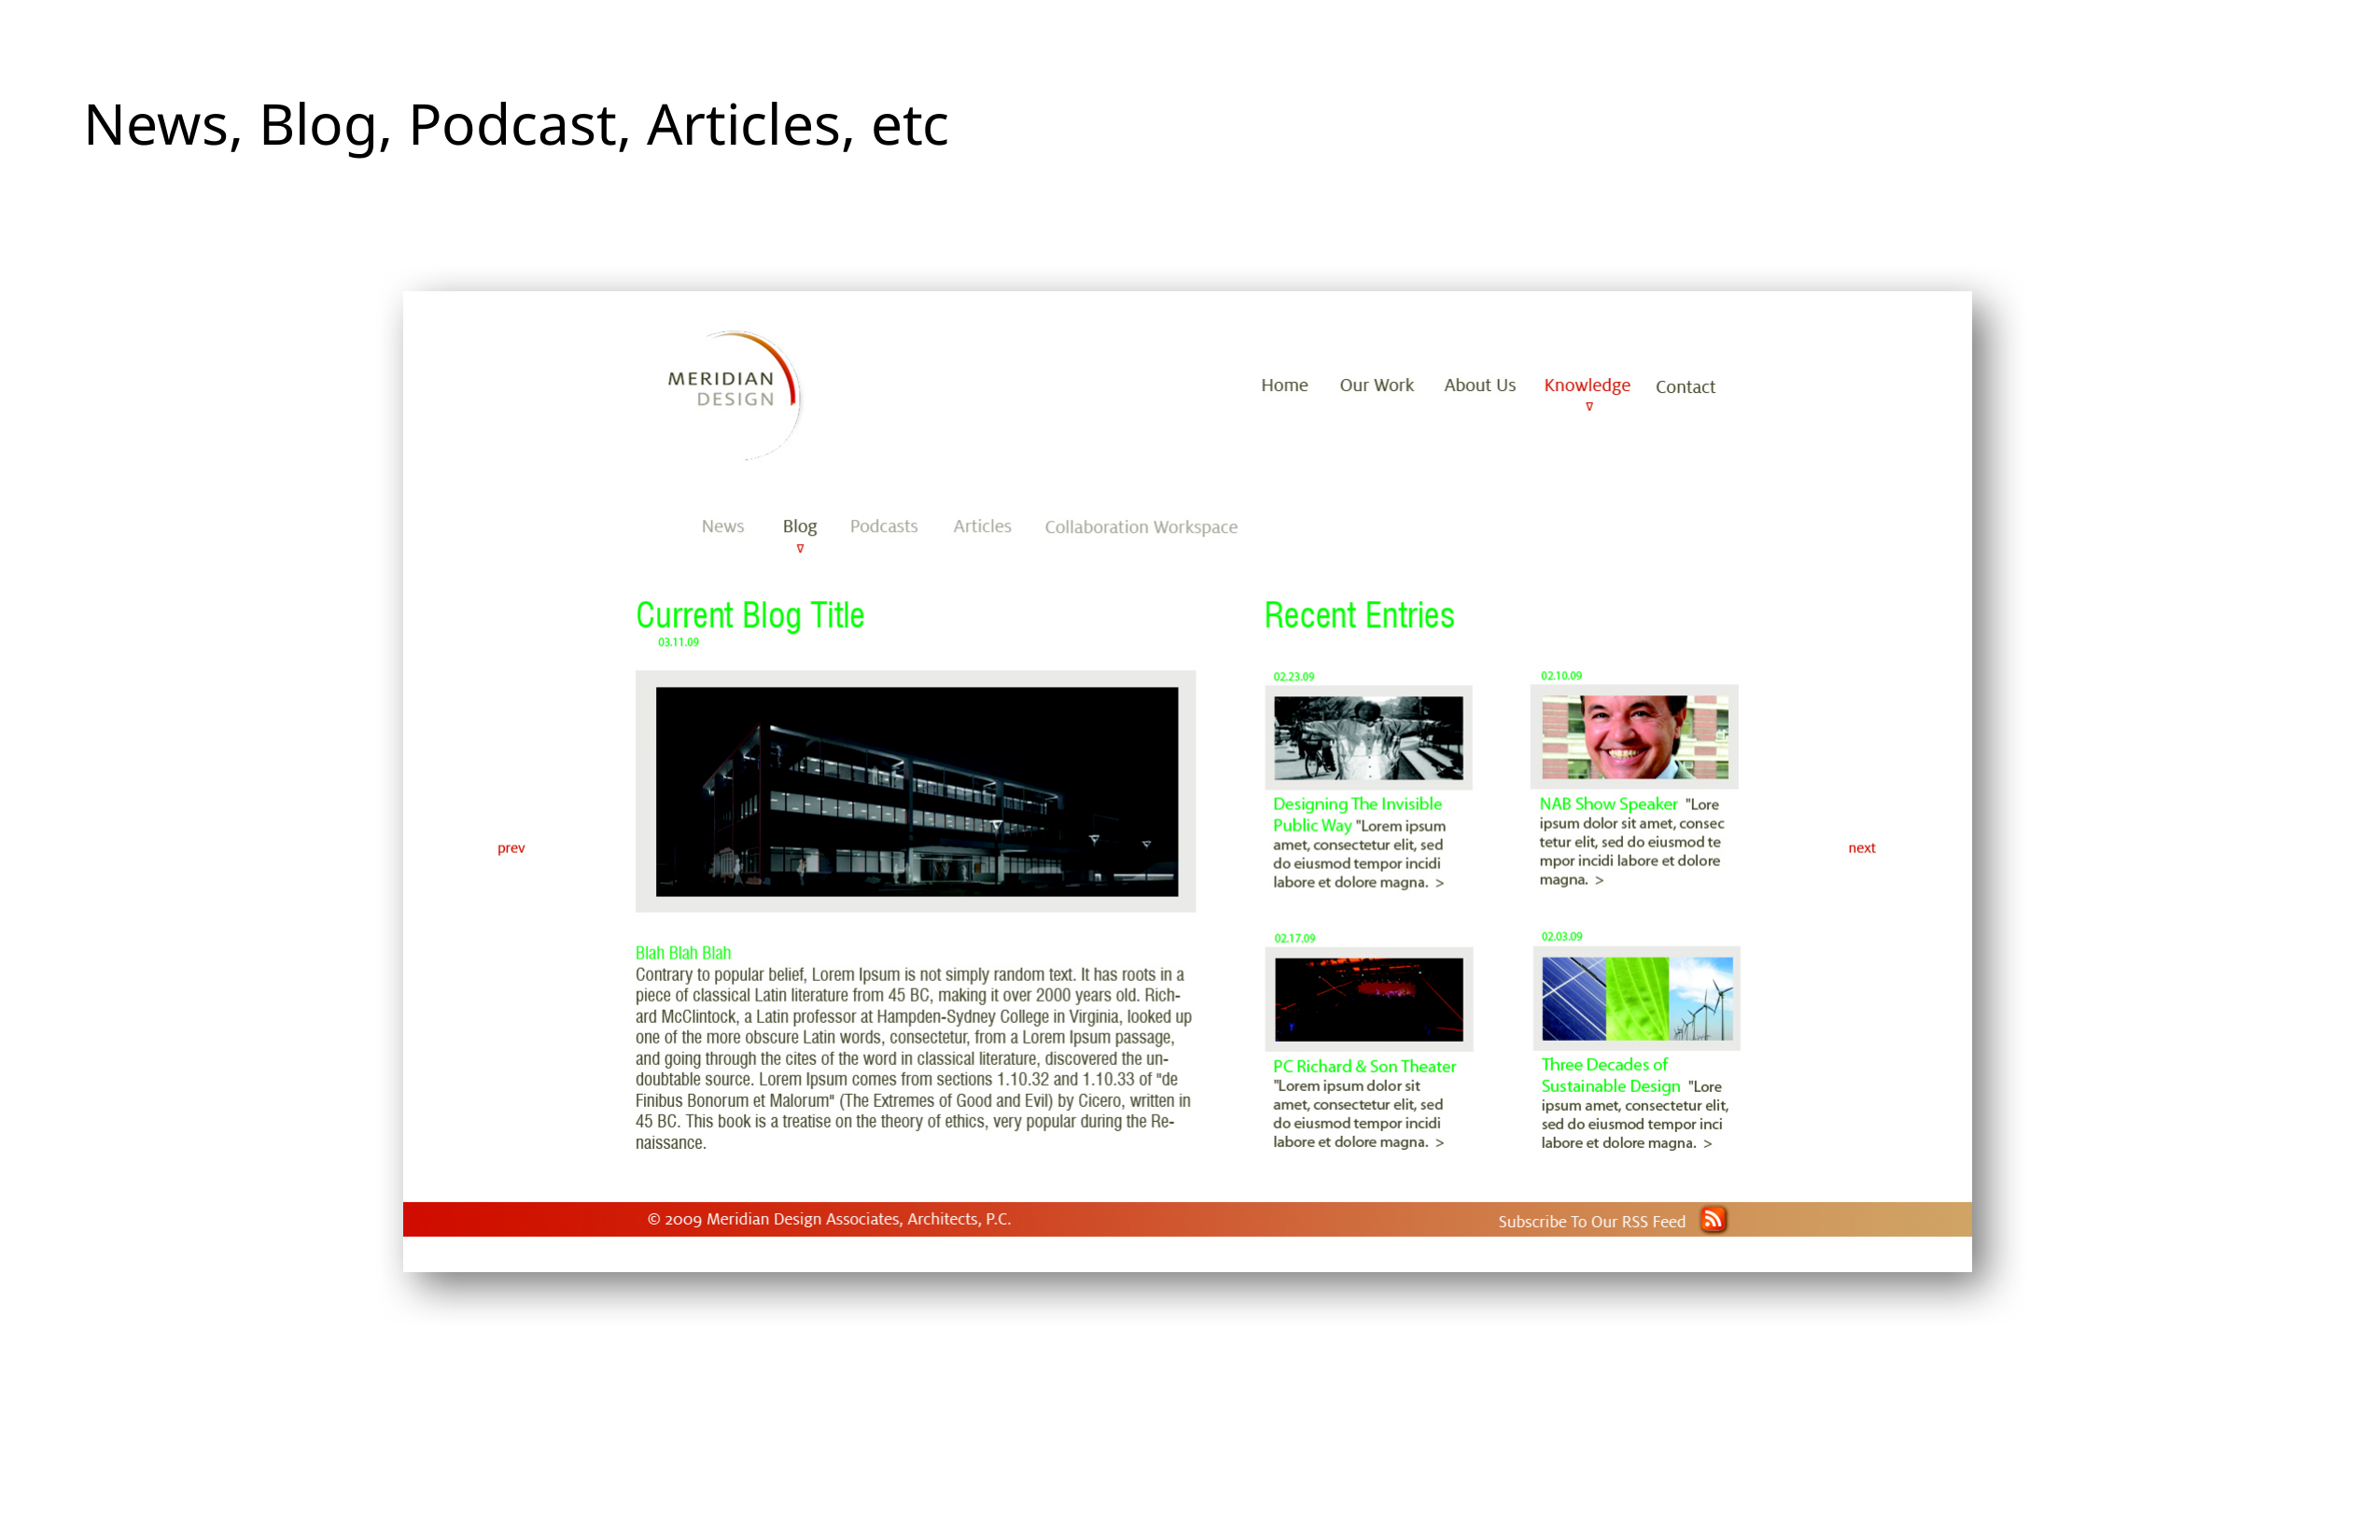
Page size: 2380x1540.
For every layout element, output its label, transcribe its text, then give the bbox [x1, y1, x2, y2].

text_box News, Blog, Podcast, Articles, etc [70, 81, 1493, 163]
picture [403, 291, 1972, 1272]
